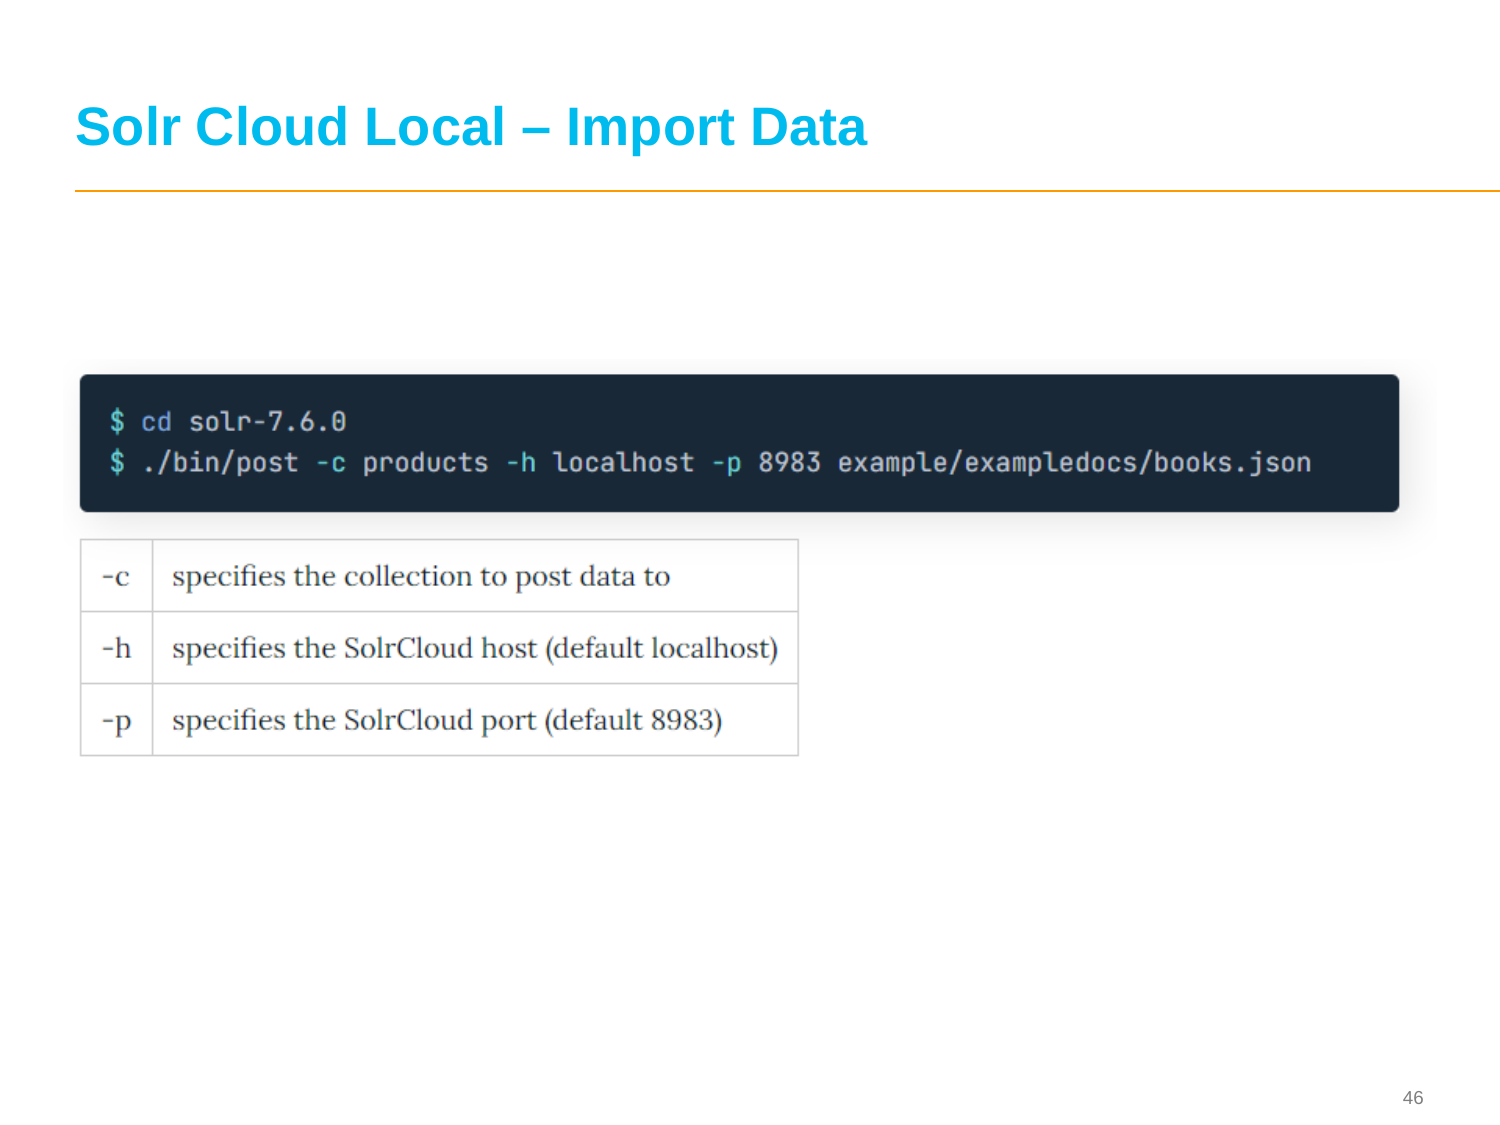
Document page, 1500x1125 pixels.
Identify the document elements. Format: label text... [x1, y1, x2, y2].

title Solr Cloud Local – Import Data [75, 27, 1422, 157]
picture [62, 359, 1437, 766]
